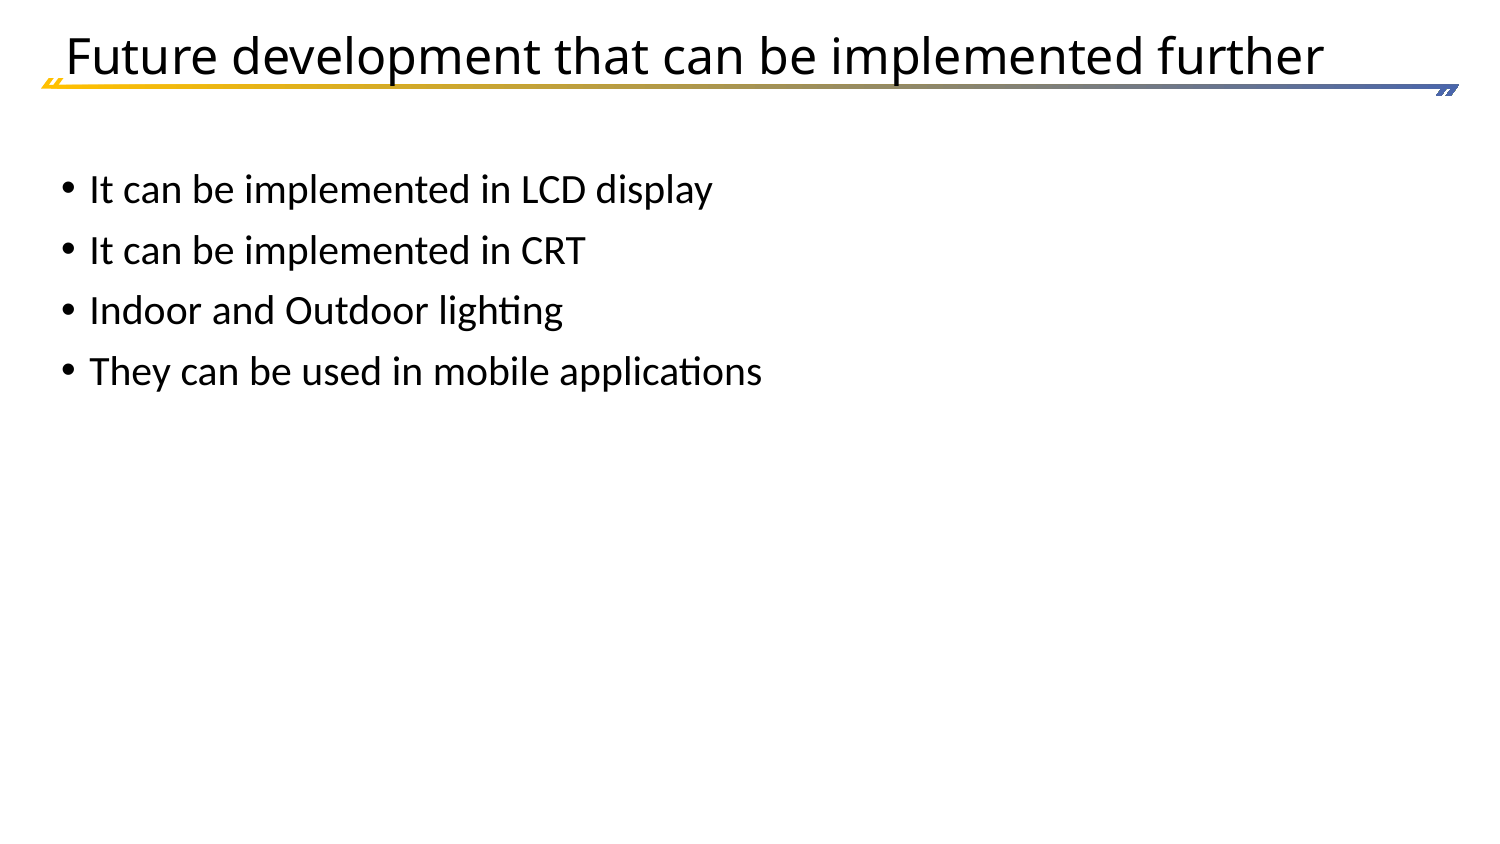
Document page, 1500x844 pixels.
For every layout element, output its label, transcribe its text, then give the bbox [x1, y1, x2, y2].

title Future development that can be implemented further [50, 0, 1450, 93]
list It can be implemented in LCD display It can be implemented in CRT Indoor and Outdoor lighting They can be used in mobile applications [50, 161, 1450, 797]
